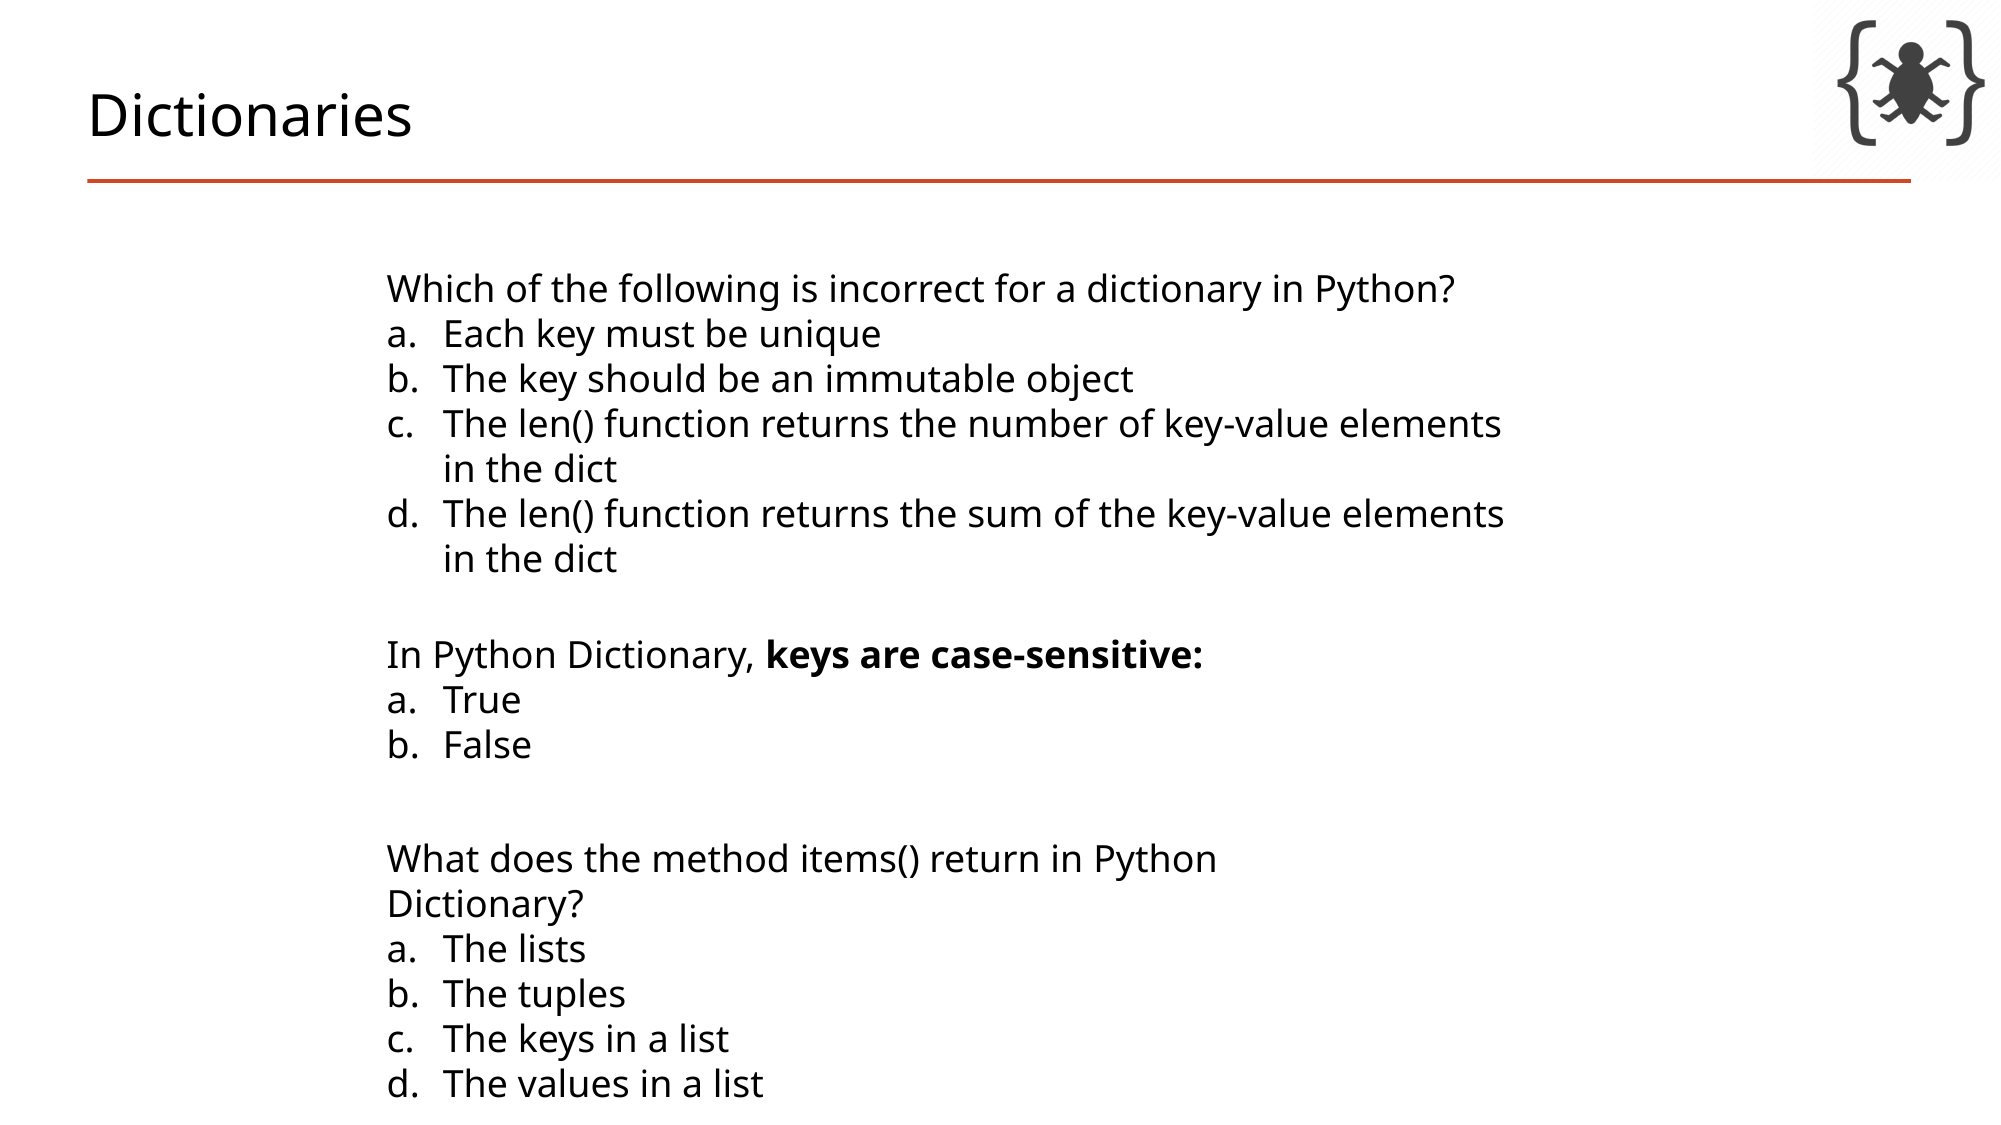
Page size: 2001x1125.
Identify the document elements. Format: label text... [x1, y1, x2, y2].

text_box In Python Dictionary, keys are case-sensitive: True False [371, 623, 1422, 774]
text_box What does the method items() return in Python Dictionary? The lists The tuples The keys in a list The values in a list [371, 827, 1336, 1113]
picture [1813, 0, 2001, 181]
text_box Which of the following is incorrect for a dictionary in Python? Each key must be unique The key should be an immutable object The len() function returns the number of key-value elements in the dict The len() function returns the sum of the key-value elements in the dict [371, 257, 1562, 678]
title Dictionaries [72, 70, 1221, 176]
